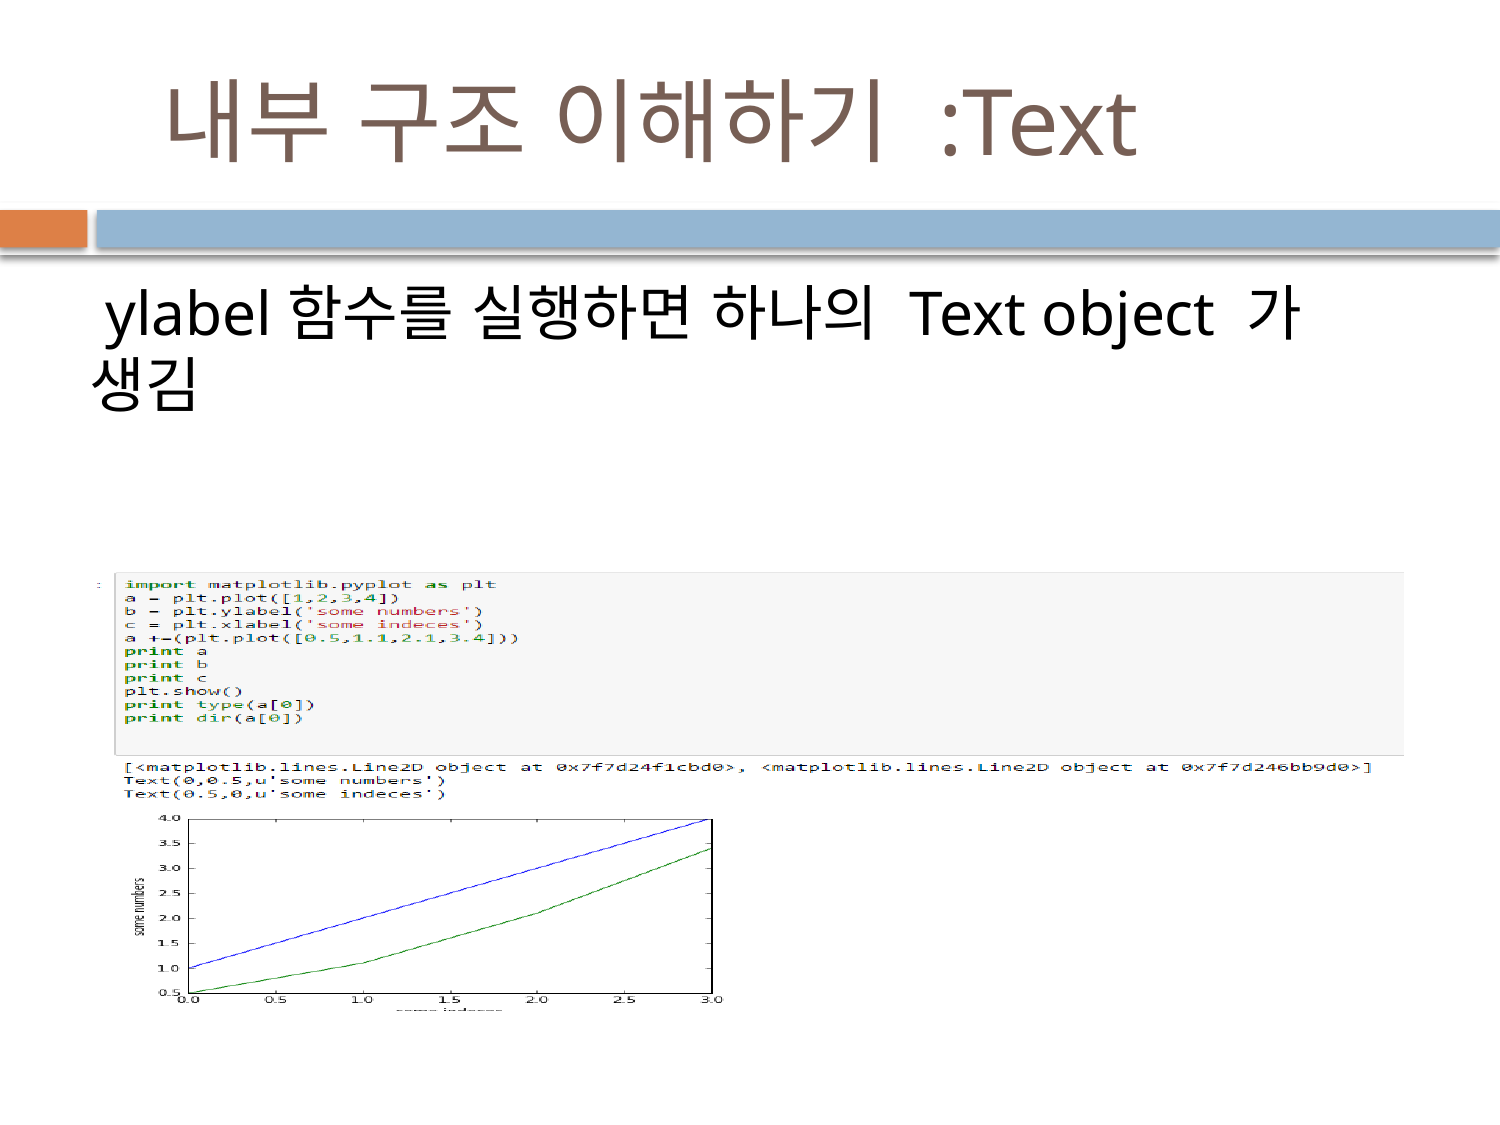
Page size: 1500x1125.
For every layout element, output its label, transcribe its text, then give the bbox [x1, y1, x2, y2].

title 내부 구조 이해하기 :Text [100, 37, 1438, 200]
list ylabel함수를 실행하면 하나의 Text object 가 생김 [75, 267, 1425, 539]
picture [95, 562, 1405, 1011]
